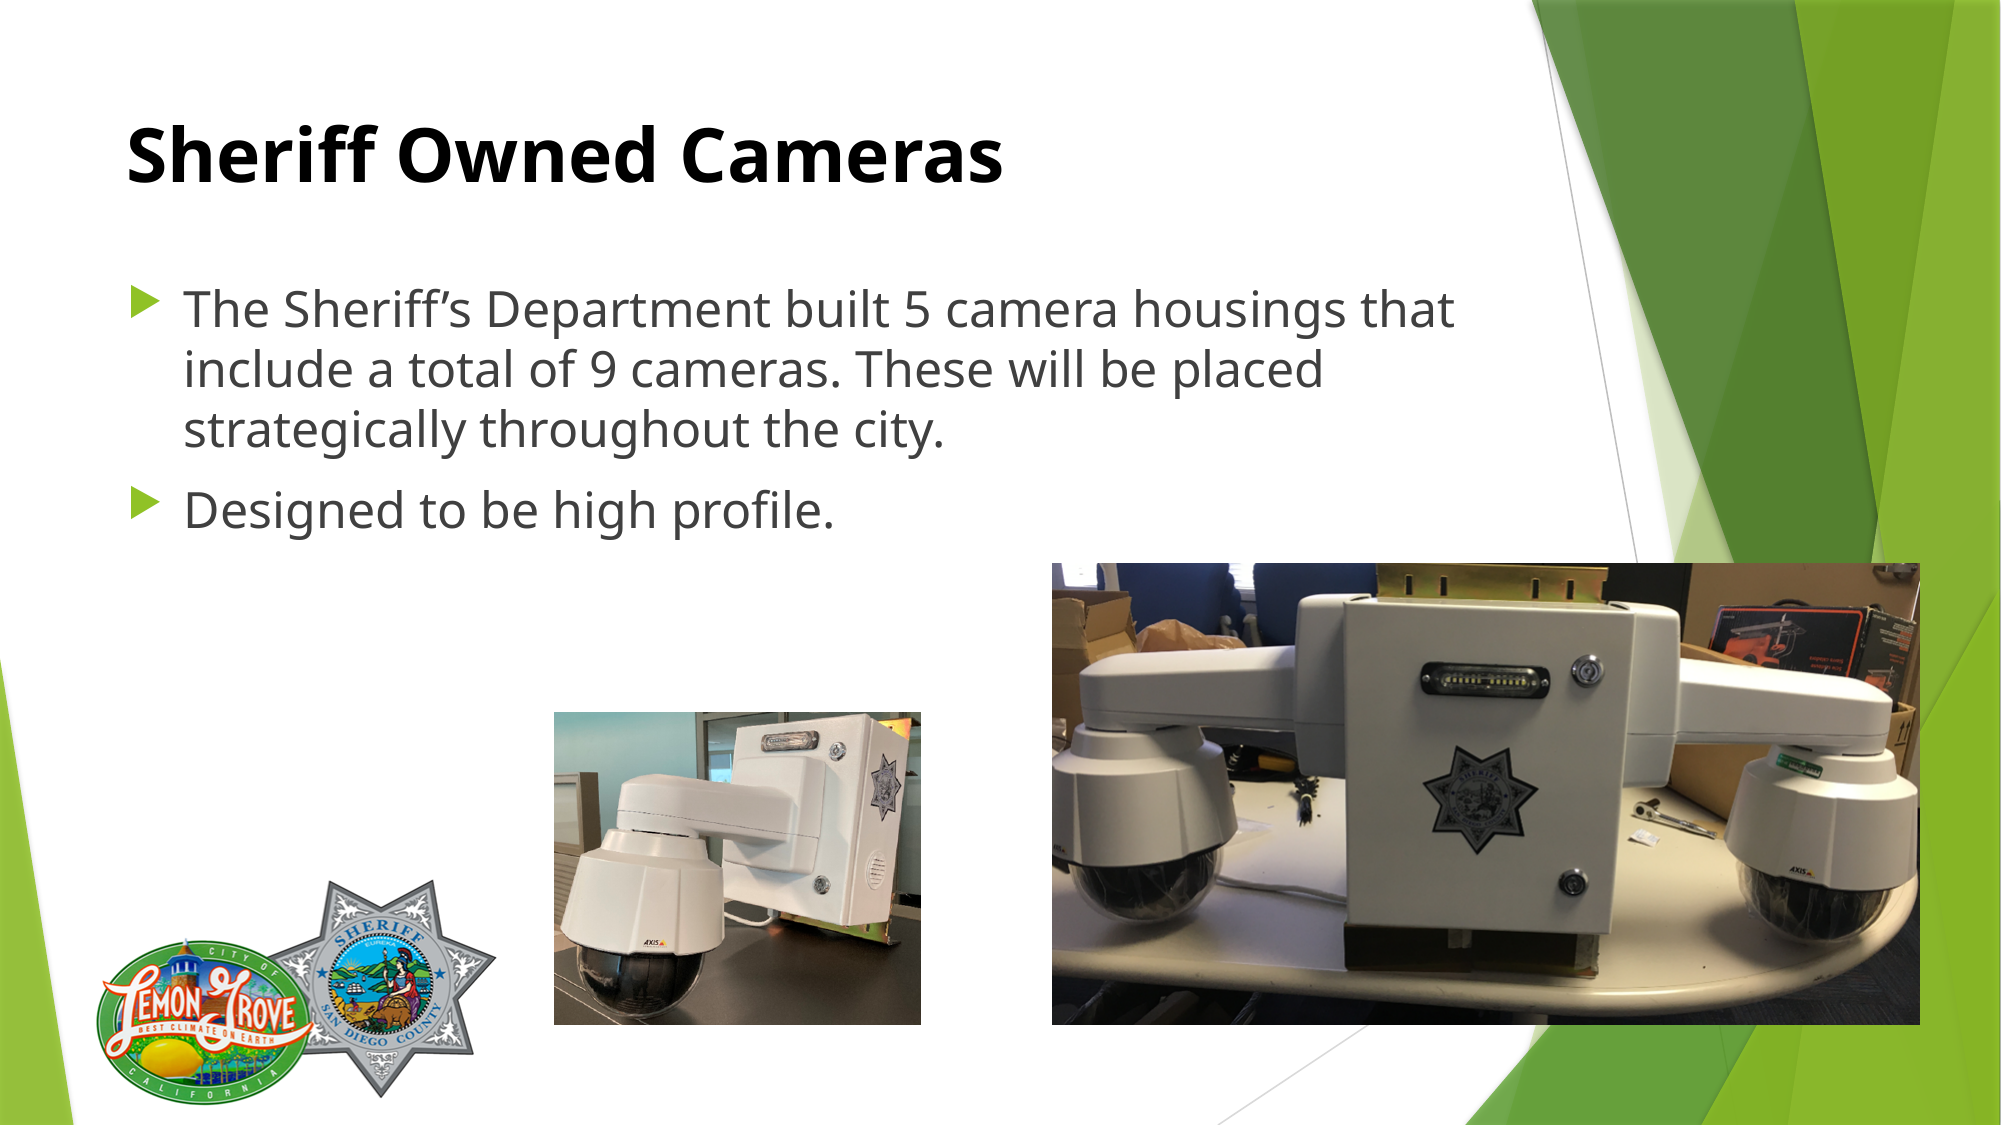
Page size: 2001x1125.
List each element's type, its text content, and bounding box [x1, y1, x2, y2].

list The Sheriff’s Department built 5 camera housings that include a total of 9 cameras. These will be placed strategically throughout the city. Designed to be high profile. [112, 269, 1523, 793]
picture [554, 711, 921, 1026]
picture [1051, 563, 1920, 1026]
title Sheriff Owned Cameras [111, 99, 1522, 229]
picture [80, 876, 510, 1108]
